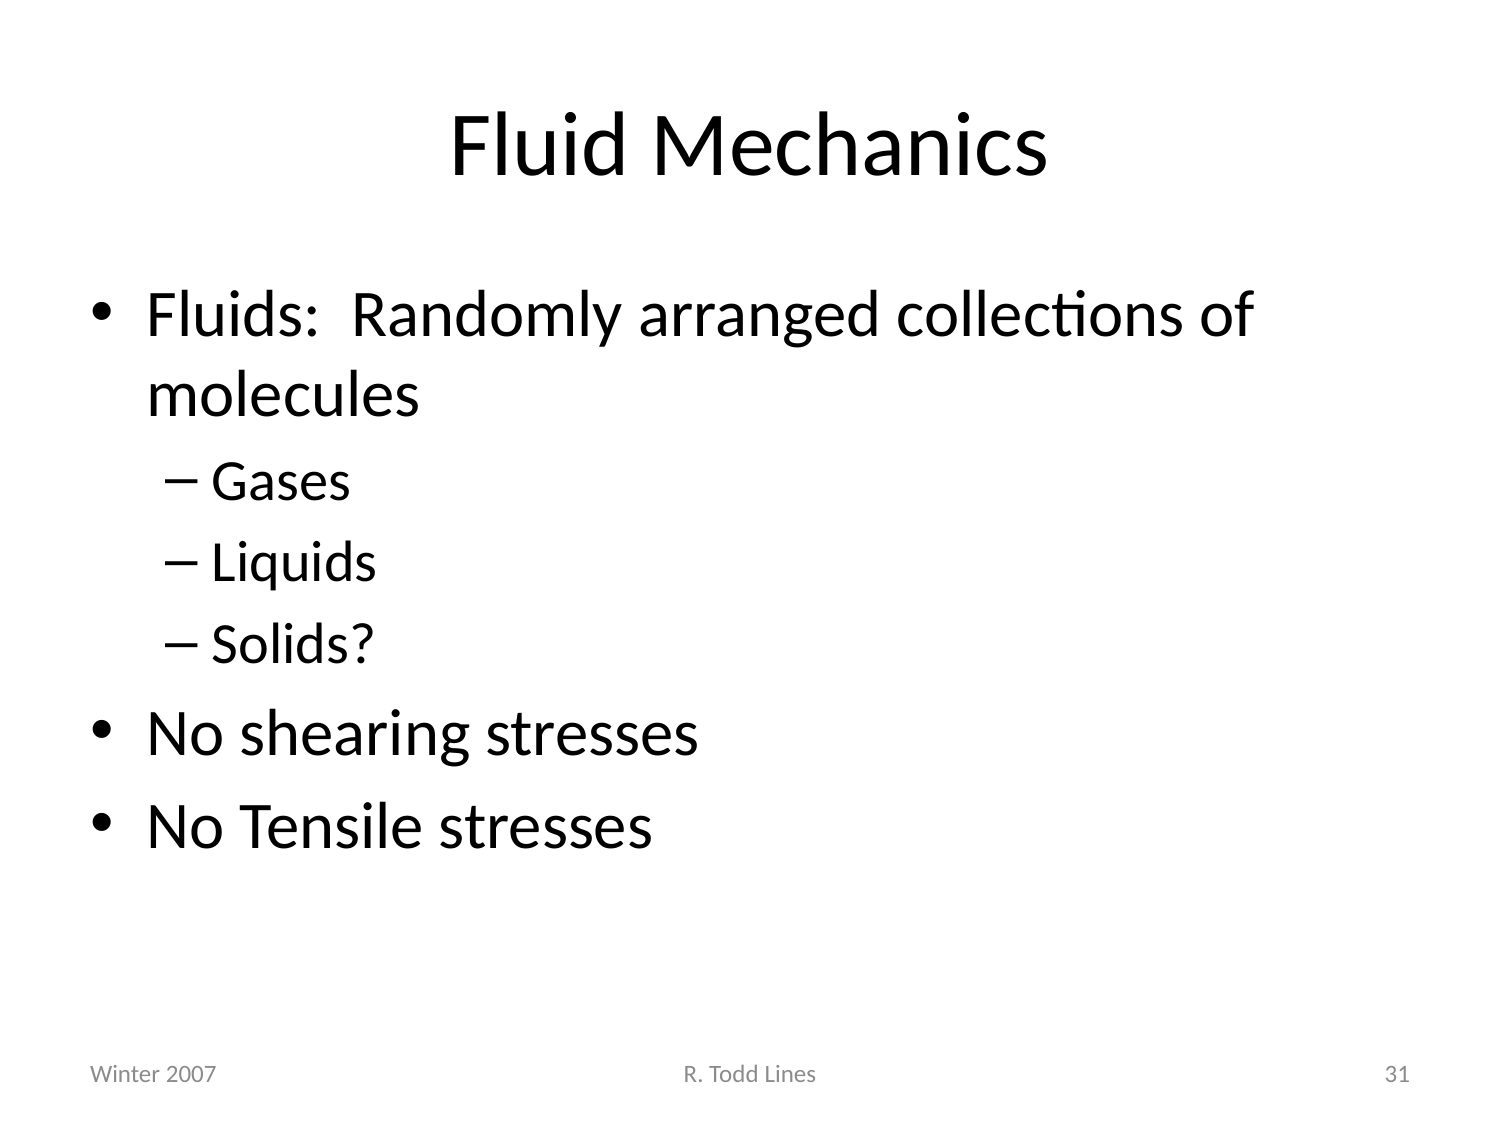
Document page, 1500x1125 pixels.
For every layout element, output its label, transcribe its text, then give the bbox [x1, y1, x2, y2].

list Fluids: Randomly arranged collections of molecules Gases Liquids Solids? No shearing stresses No Tensile stresses [75, 262, 1435, 1005]
slide_number Winter 2007 [75, 1042, 425, 1103]
footer R. Todd Lines [512, 1042, 988, 1103]
title Fluid Mechanics [75, 45, 1425, 233]
slide_number 31 [1074, 1042, 1425, 1103]
